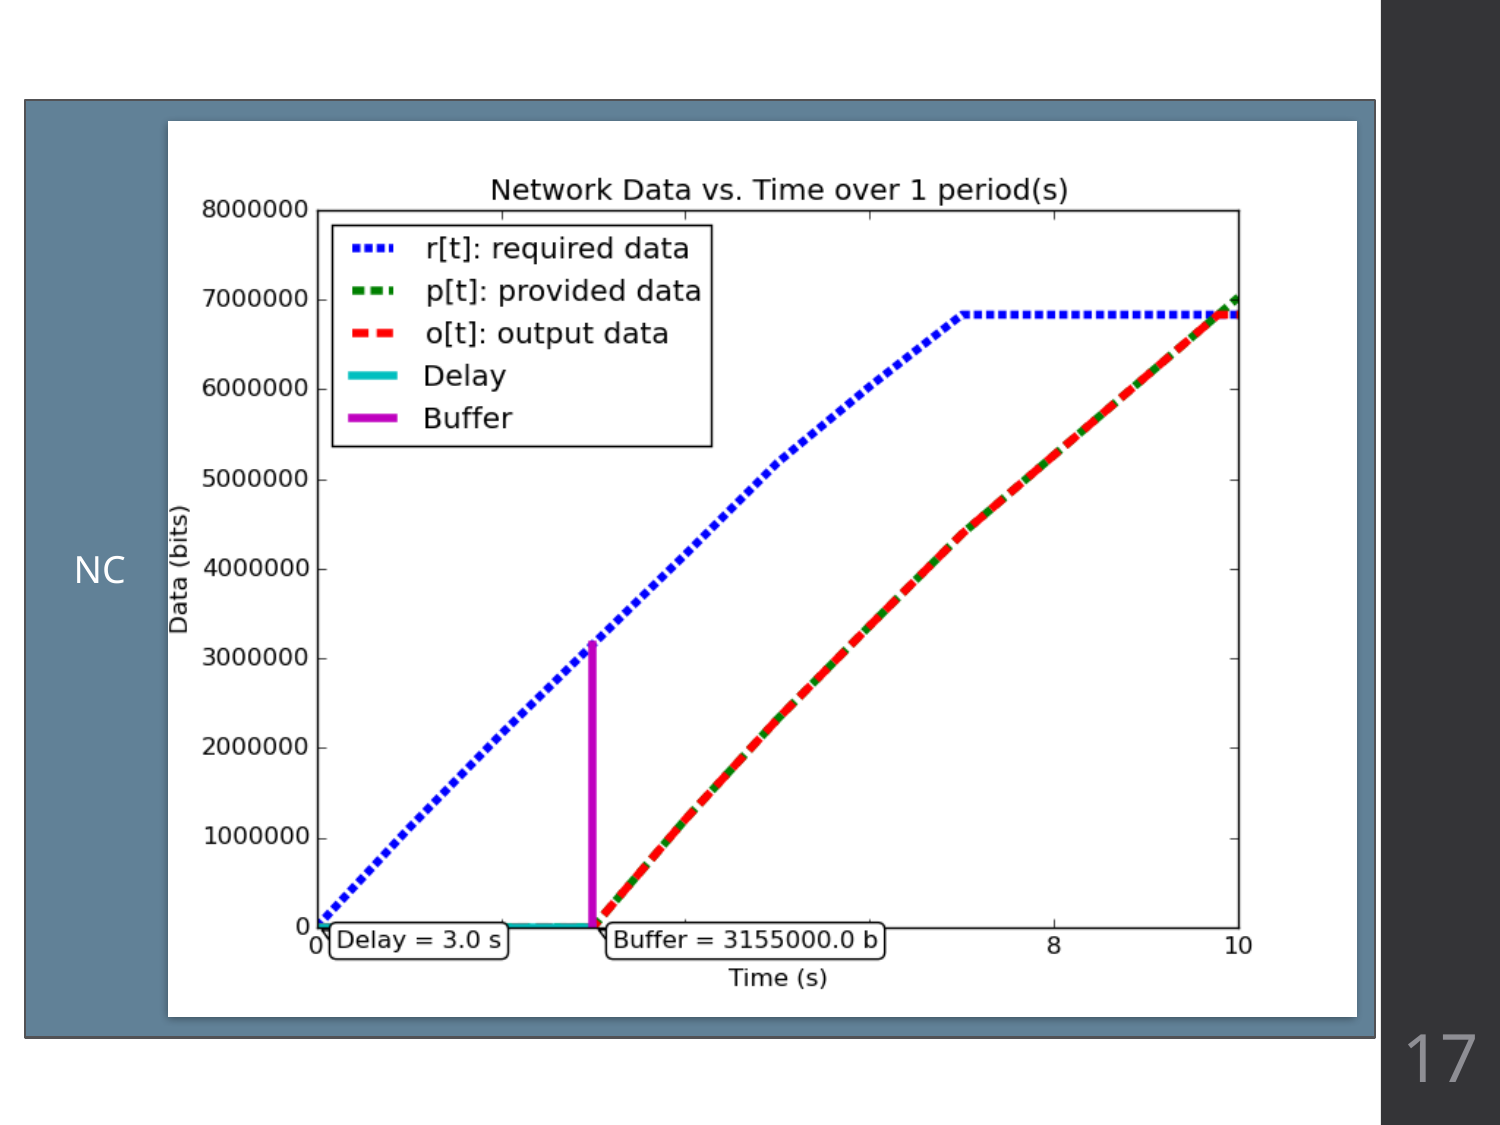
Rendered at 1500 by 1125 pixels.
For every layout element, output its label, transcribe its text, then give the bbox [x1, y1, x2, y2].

slide_number 17 [1384, 1012, 1498, 1110]
text_box [24, 99, 1376, 1039]
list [168, 121, 1357, 1017]
text_box NC [58, 538, 141, 599]
